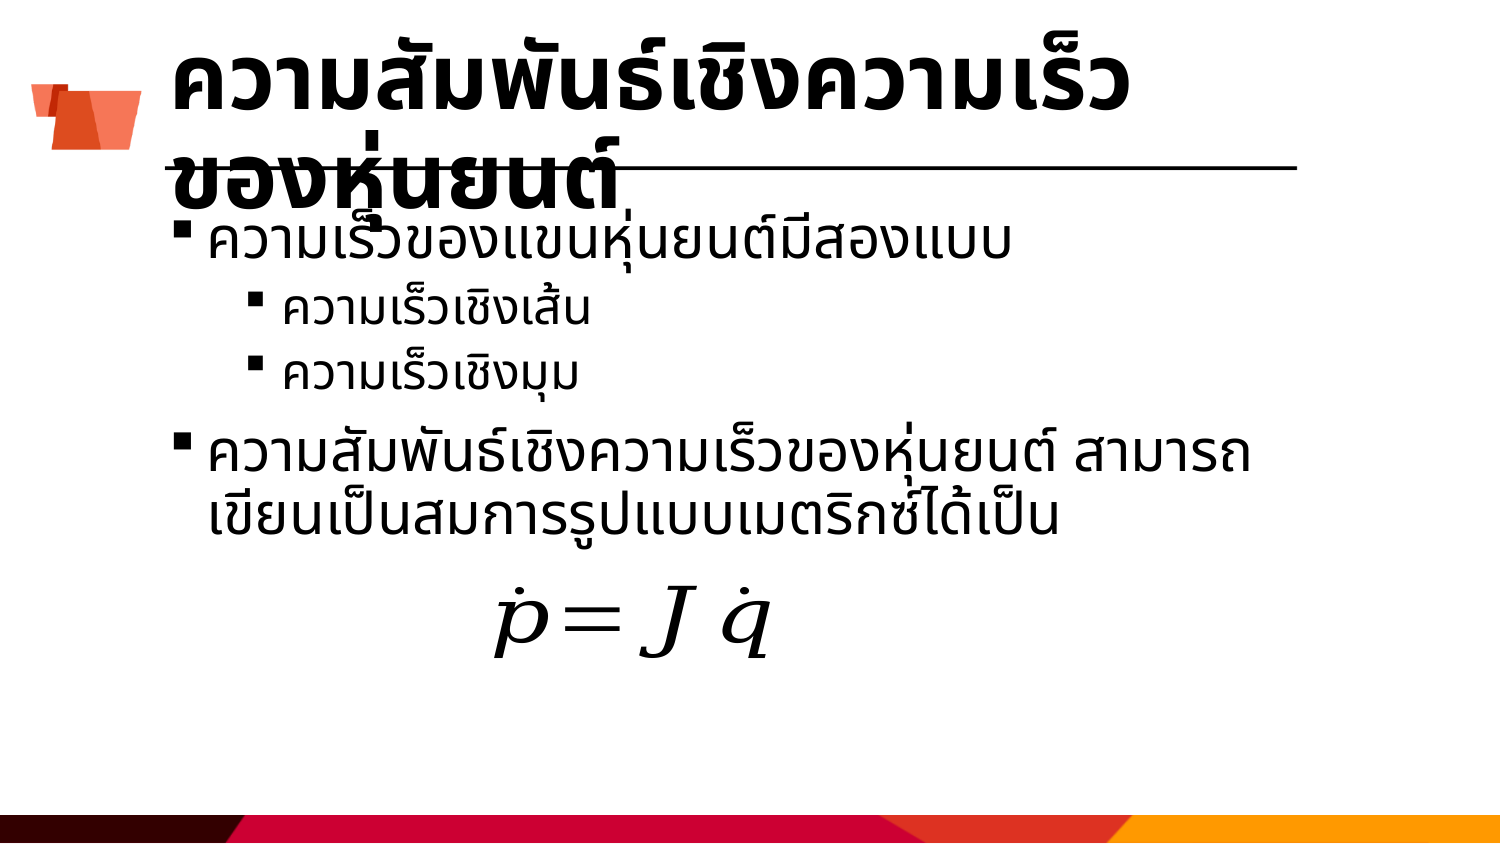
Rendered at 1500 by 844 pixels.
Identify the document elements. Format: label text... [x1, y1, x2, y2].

picture [21, 73, 150, 160]
picture [0, 815, 1500, 844]
title ความสัมพันธ์เชิงความเร็วของหุ่นยนต์ [154, 61, 1308, 197]
